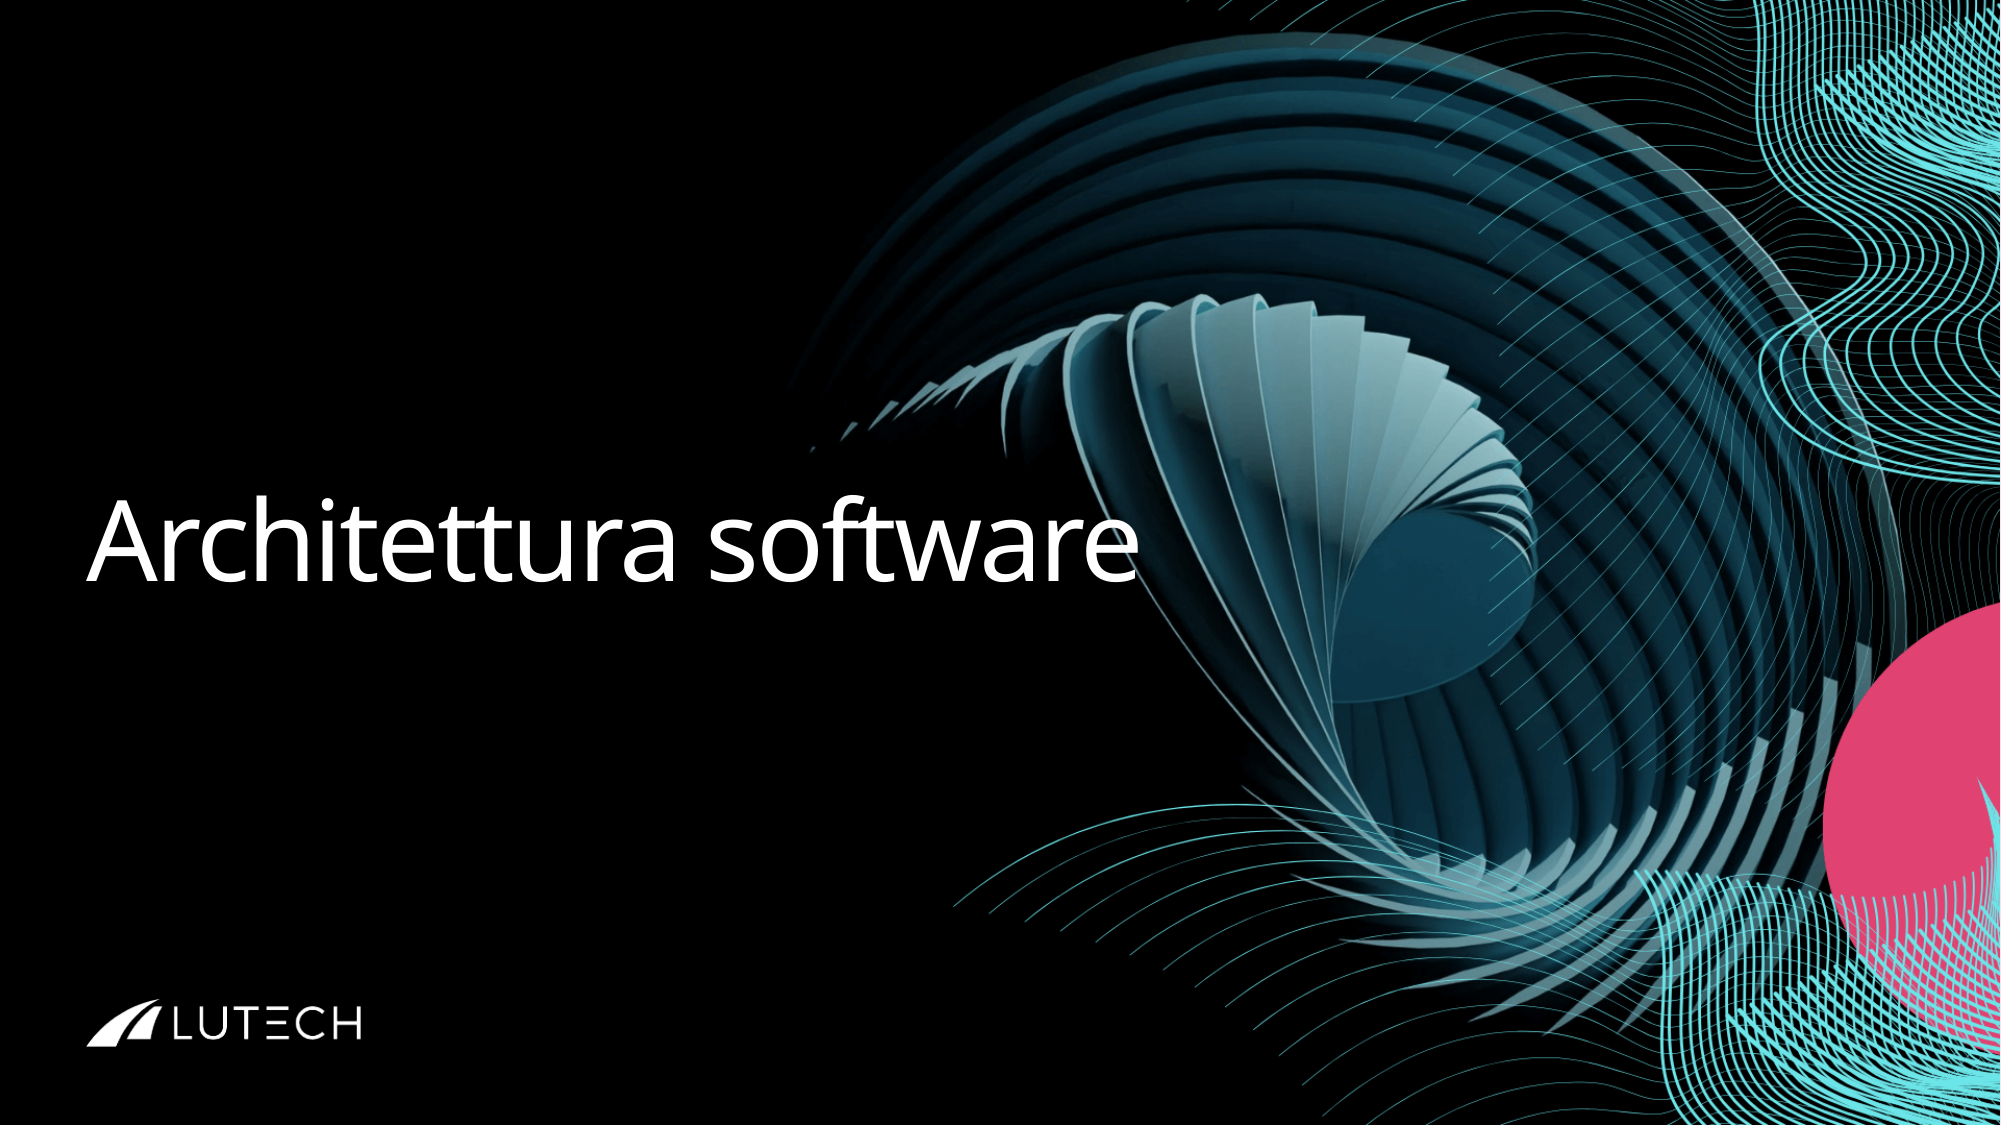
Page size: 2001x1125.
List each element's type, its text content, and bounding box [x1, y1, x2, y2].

title Architettura software [86, 344, 1918, 728]
picture [0, 0, 2001, 1125]
